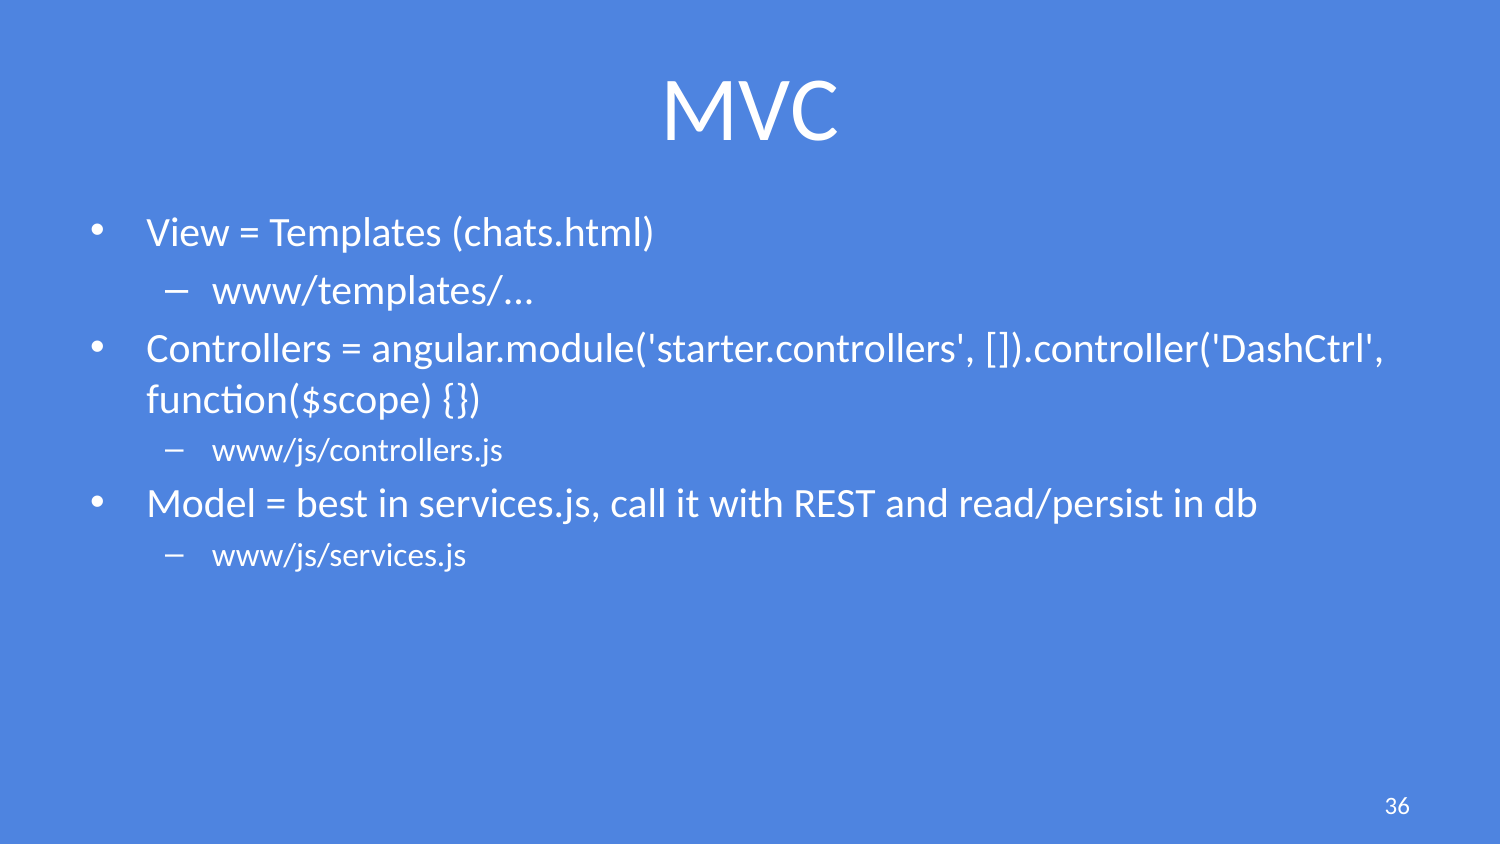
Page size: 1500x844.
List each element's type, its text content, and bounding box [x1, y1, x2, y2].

title MVC [75, 33, 1425, 175]
list View = Templates (chats.html) www/templates/... Controllers = angular.module('starter.controllers', []).controller('DashCtrl', function($scope) {}) www/js/controllers.js Model = best in services.js, call it with REST and read/persist in db www/js/services.js [75, 196, 1425, 754]
slide_number 36 [1074, 782, 1425, 827]
